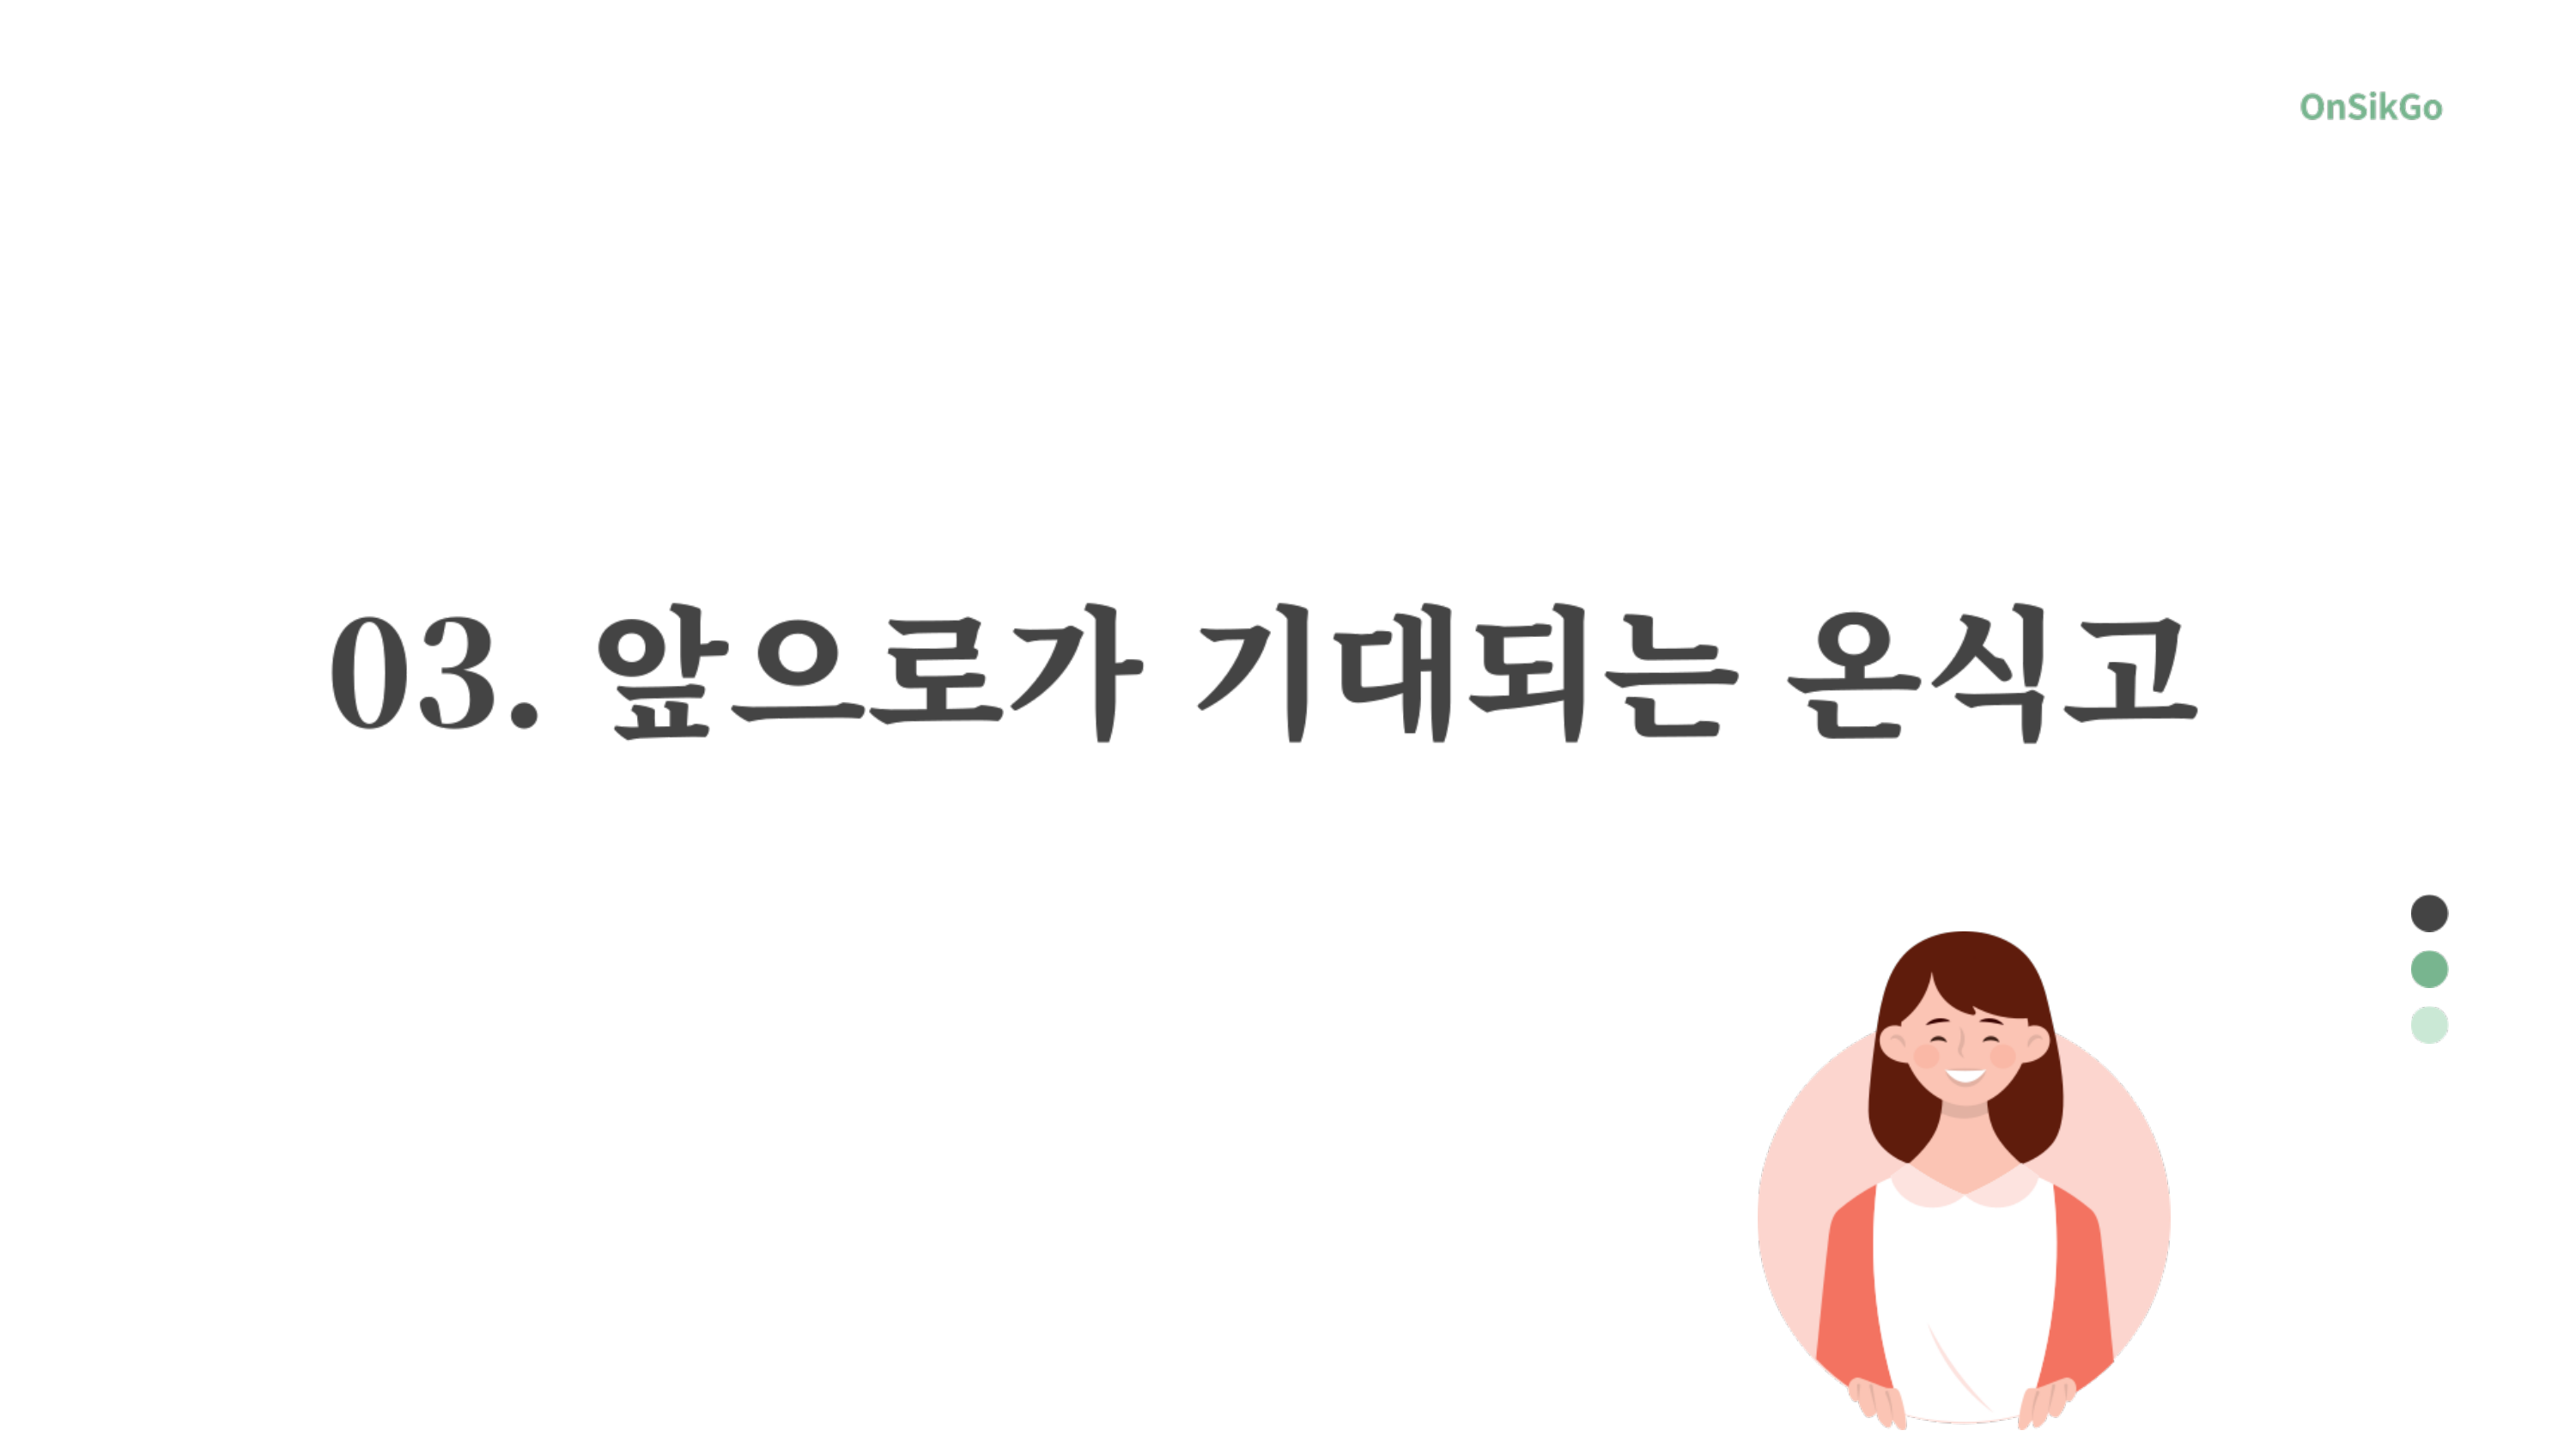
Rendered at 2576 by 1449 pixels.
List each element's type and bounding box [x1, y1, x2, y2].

text_box [2411, 1006, 2449, 1044]
text_box [1758, 931, 2171, 1431]
picture [2202, 75, 2459, 149]
picture [195, 544, 2263, 809]
text_box [2411, 894, 2449, 932]
text_box [2411, 949, 2449, 988]
